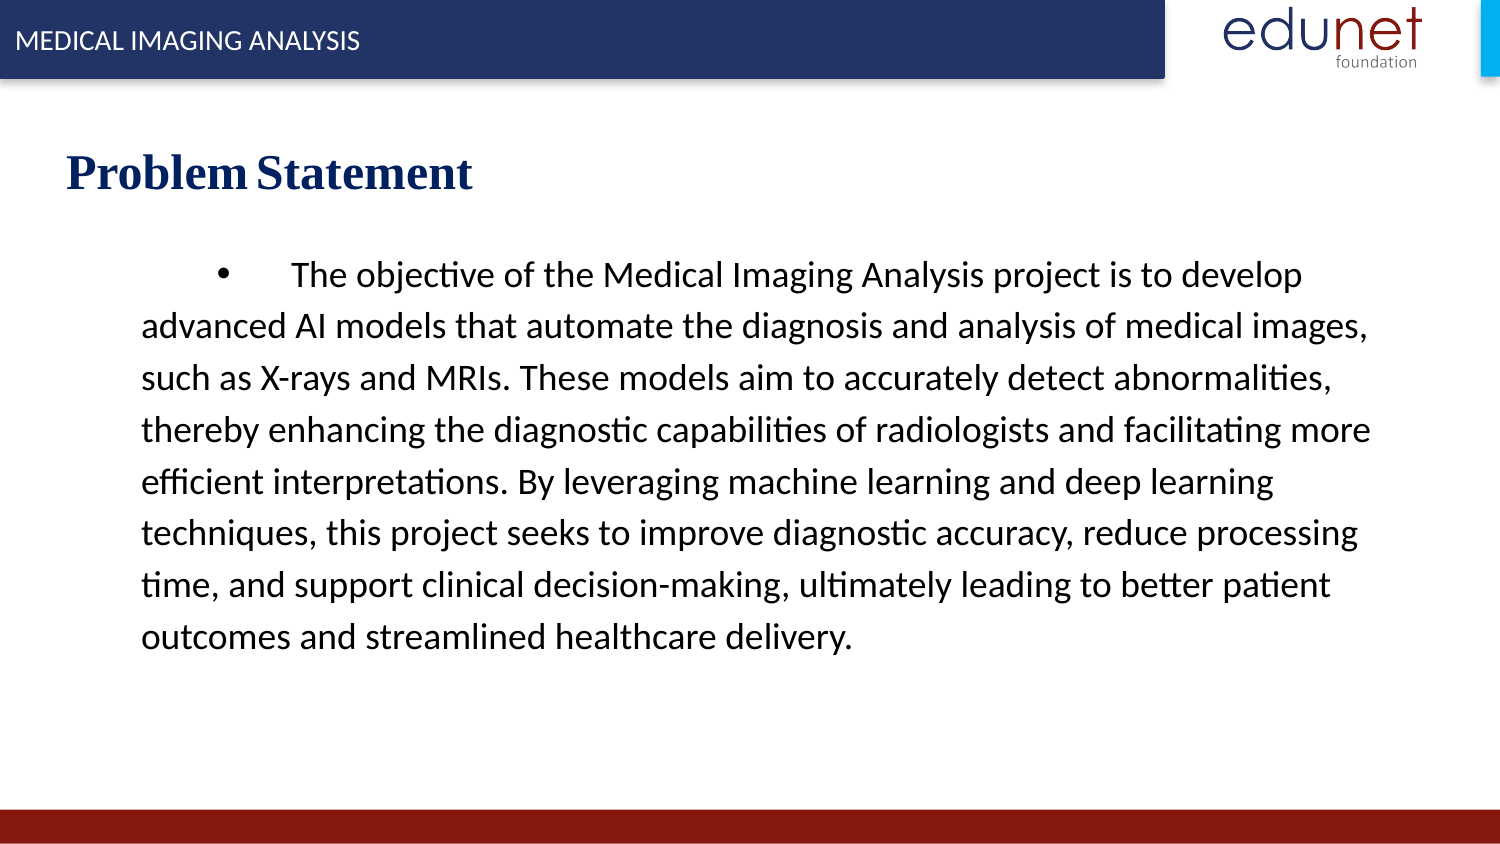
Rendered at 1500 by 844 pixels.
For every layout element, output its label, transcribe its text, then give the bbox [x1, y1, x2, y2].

list The objective of the Medical Imaging Analysis project is to develop advanced AI models that automate the diagnosis and analysis of medical images, such as X-rays and MRIs. These models aim to accurately detect abnormalities, thereby enhancing the diagnostic capabilities of radiologists and facilitating more efficient interpretations. By leveraging machine learning and deep learning techniques, this project seeks to improve diagnostic accuracy, reduce processing time, and support clinical decision-making, ultimately leading to better patient outcomes and streamlined healthcare delivery. [51, 227, 1443, 750]
picture [1219, 4, 1424, 72]
title Problem Statement [51, 91, 1473, 216]
